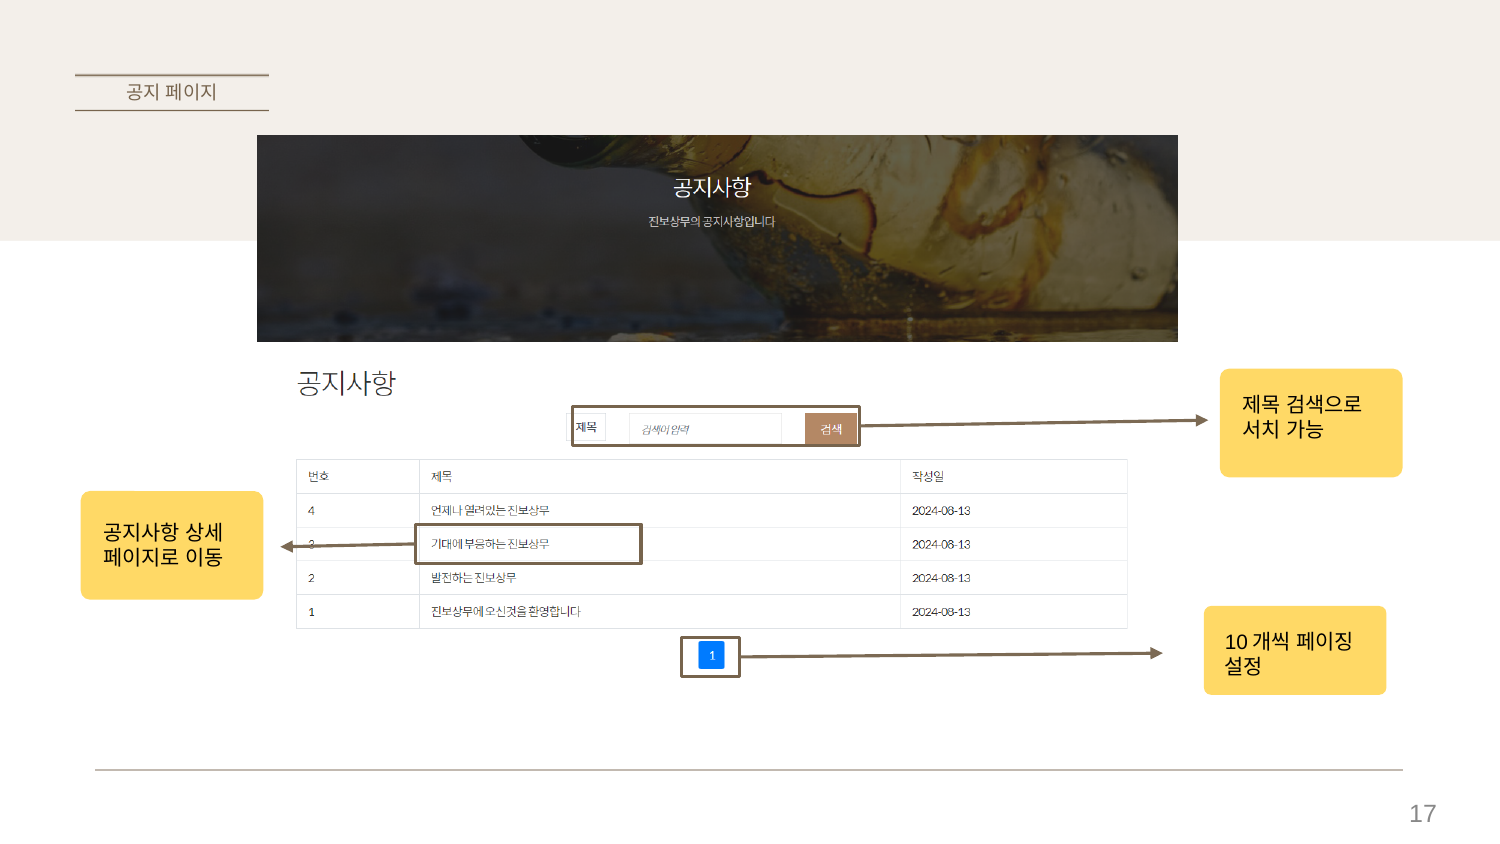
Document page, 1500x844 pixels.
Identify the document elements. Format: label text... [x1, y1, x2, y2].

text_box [280, 543, 416, 547]
text_box 10개씩 페이징 설정 [1209, 613, 1377, 694]
slide_number ‹#› [1269, 797, 1445, 828]
text_box 제목 검색으로 서치 가능 [1227, 376, 1395, 457]
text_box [859, 419, 1209, 427]
text_box [1219, 368, 1403, 478]
text_box [1203, 605, 1387, 695]
text_box 공지사항 상세 페이지로 이동 [88, 504, 252, 585]
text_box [739, 652, 1164, 658]
picture [0, 0, 1500, 711]
picture [95, 766, 1403, 773]
text_box [80, 490, 252, 600]
